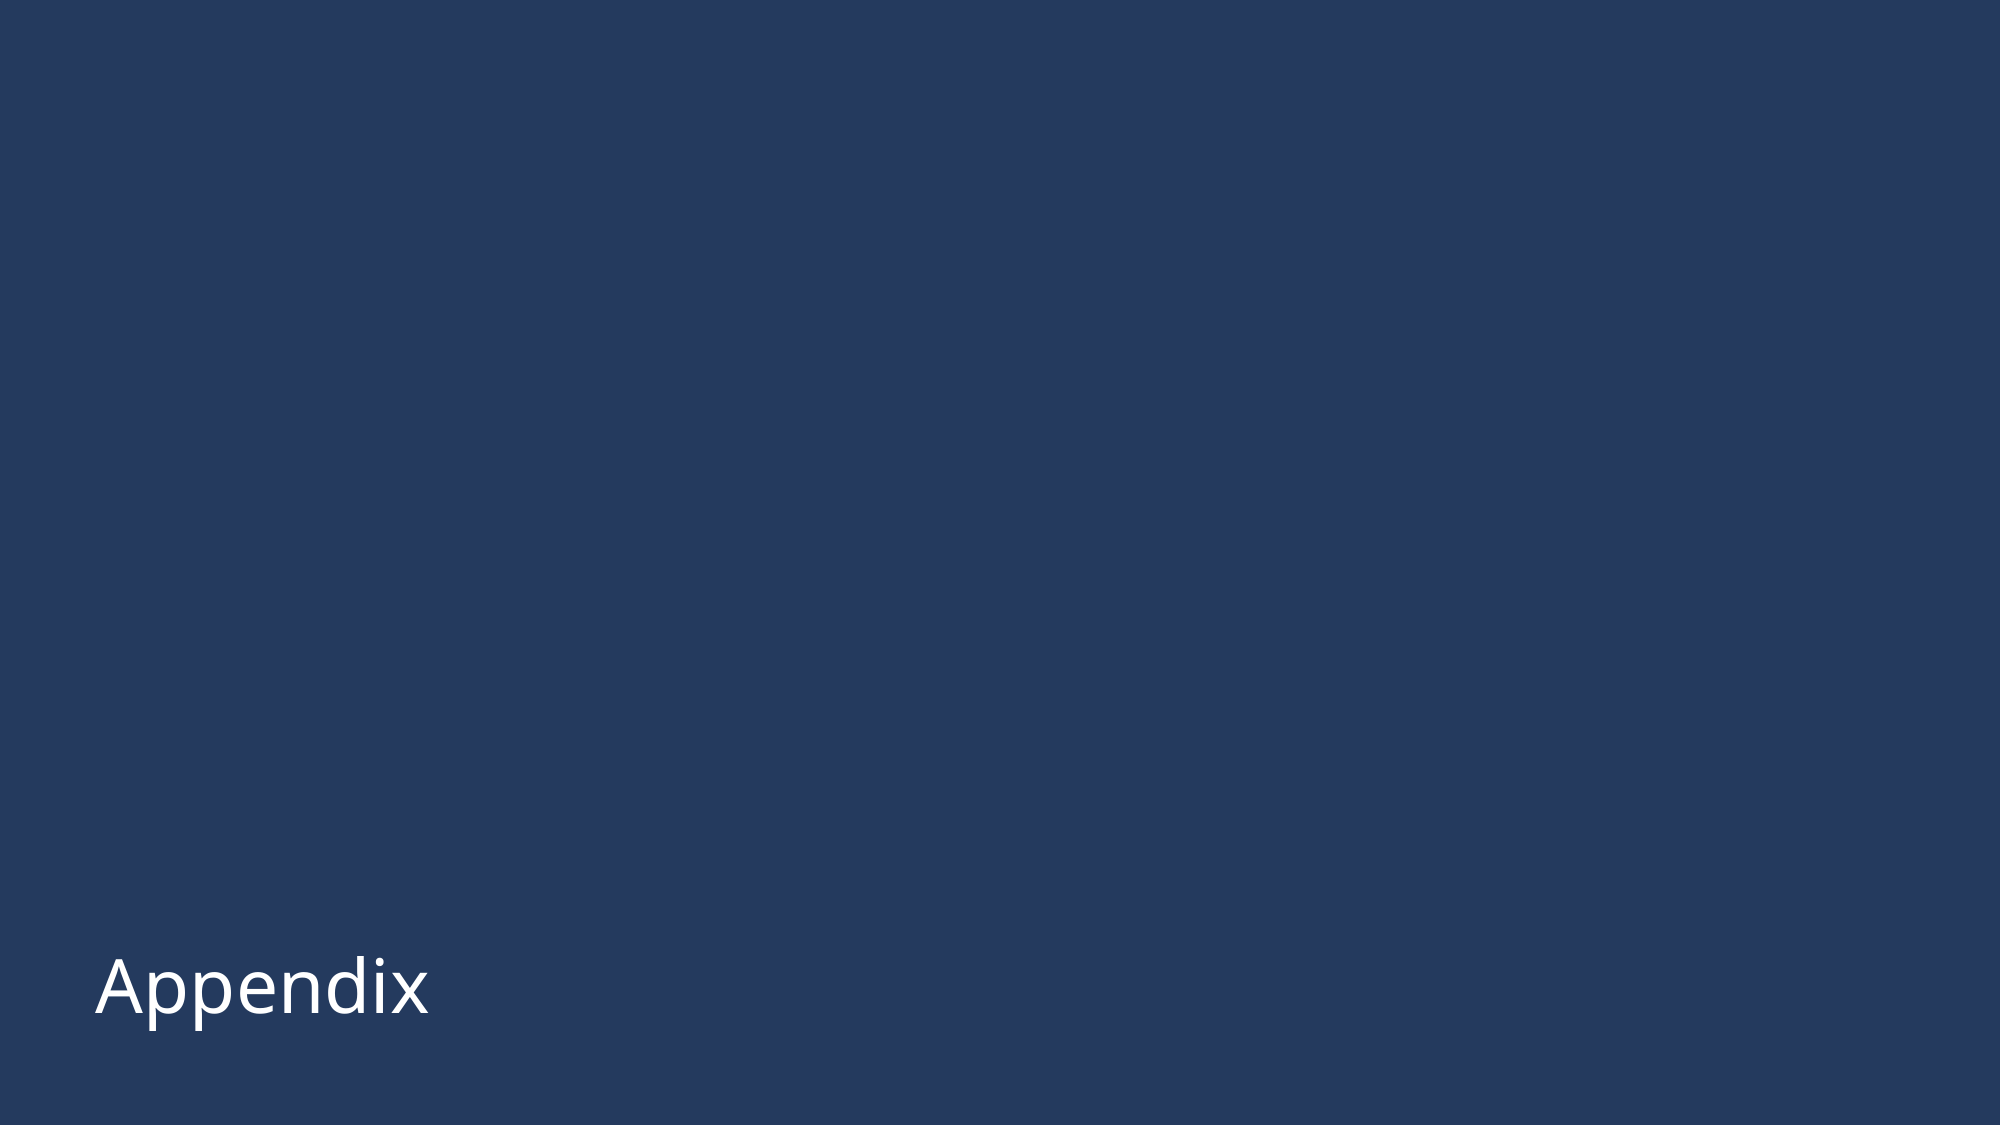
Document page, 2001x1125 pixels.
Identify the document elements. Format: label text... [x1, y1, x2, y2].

title Appendix [95, 840, 977, 1029]
